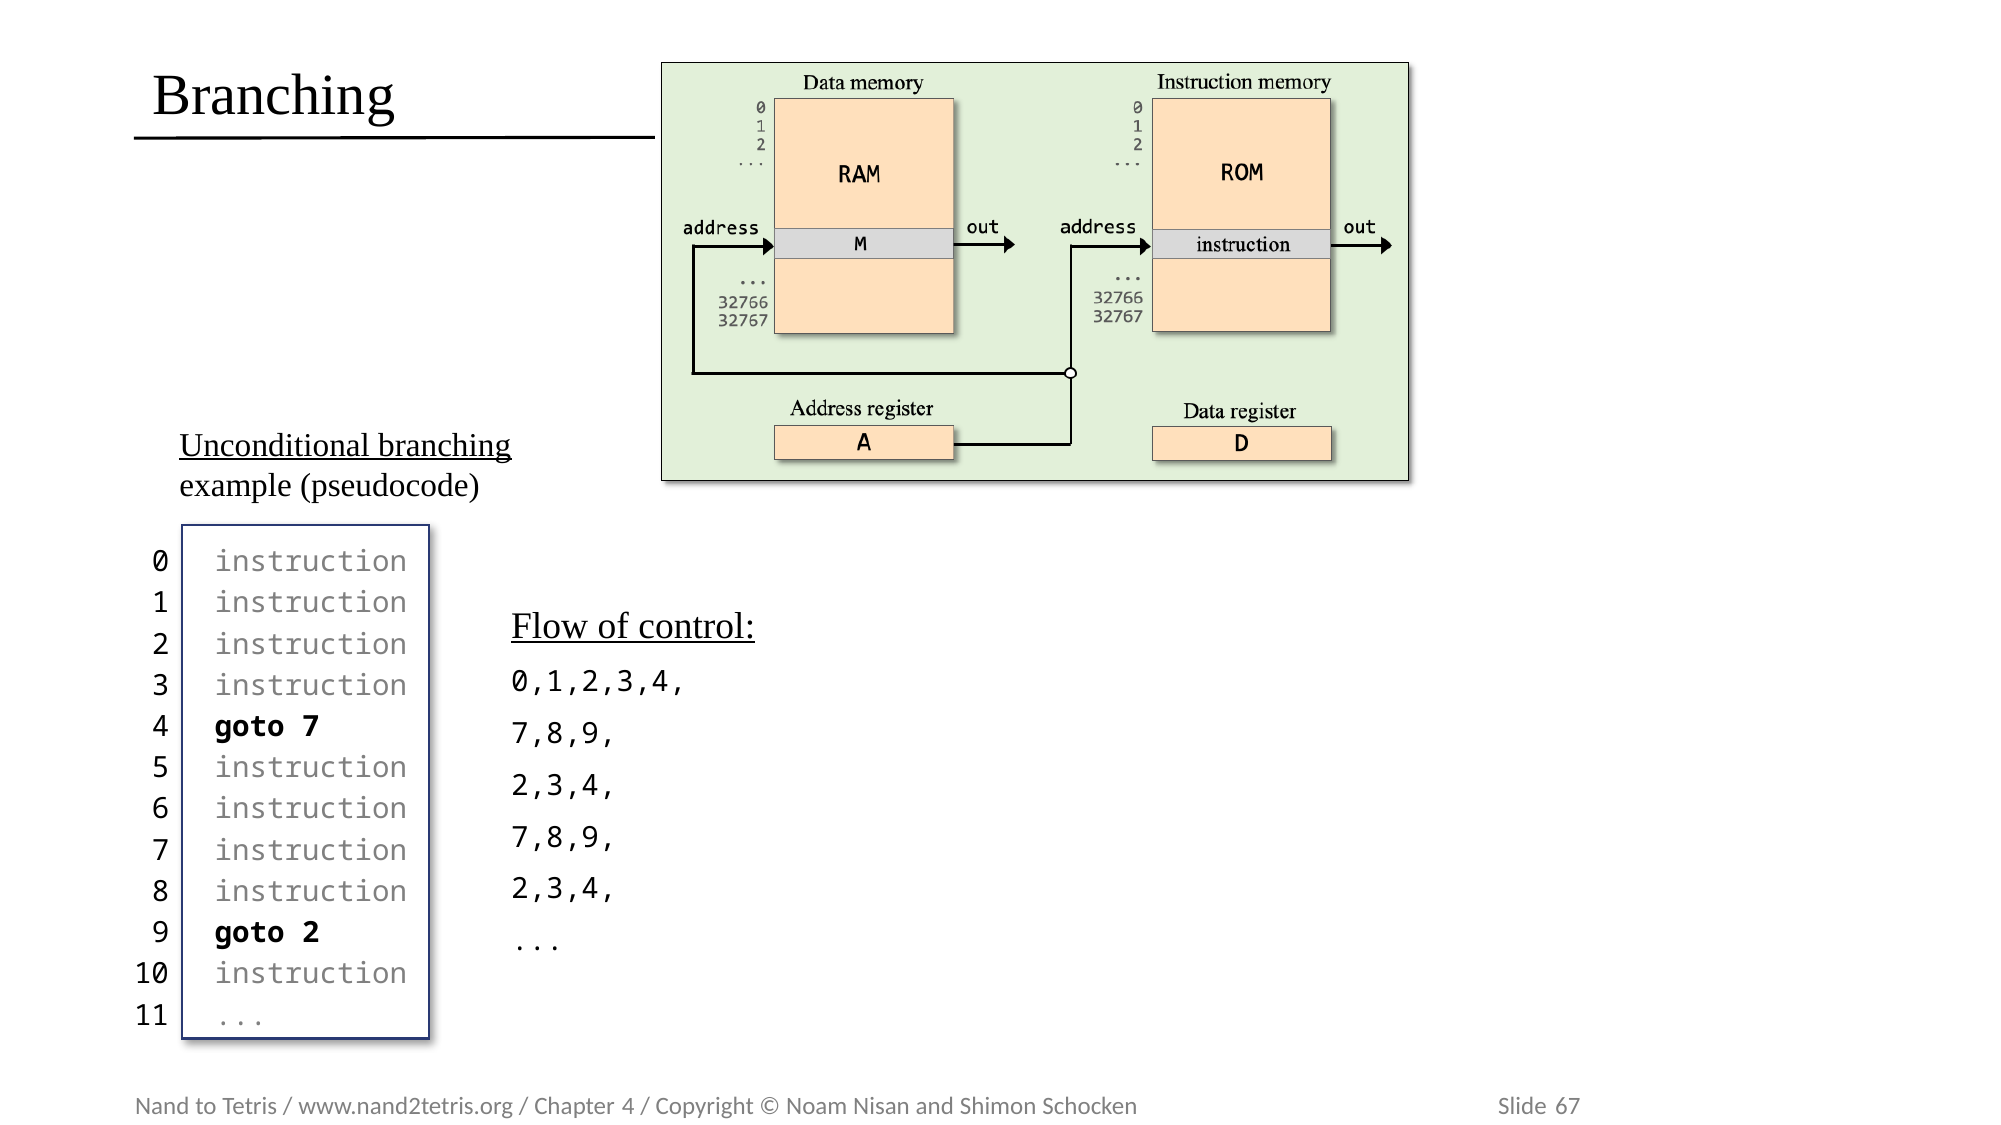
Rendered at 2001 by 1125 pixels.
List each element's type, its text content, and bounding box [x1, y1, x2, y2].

picture [655, 57, 1422, 495]
text_box Flow of control: 0,1,2,3,4, 7,8,9, 2,3,4, 7,8,9, 2,3,4, ... [619, 593, 815, 1039]
title Branching [137, 48, 1417, 144]
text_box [75, 415, 619, 1039]
